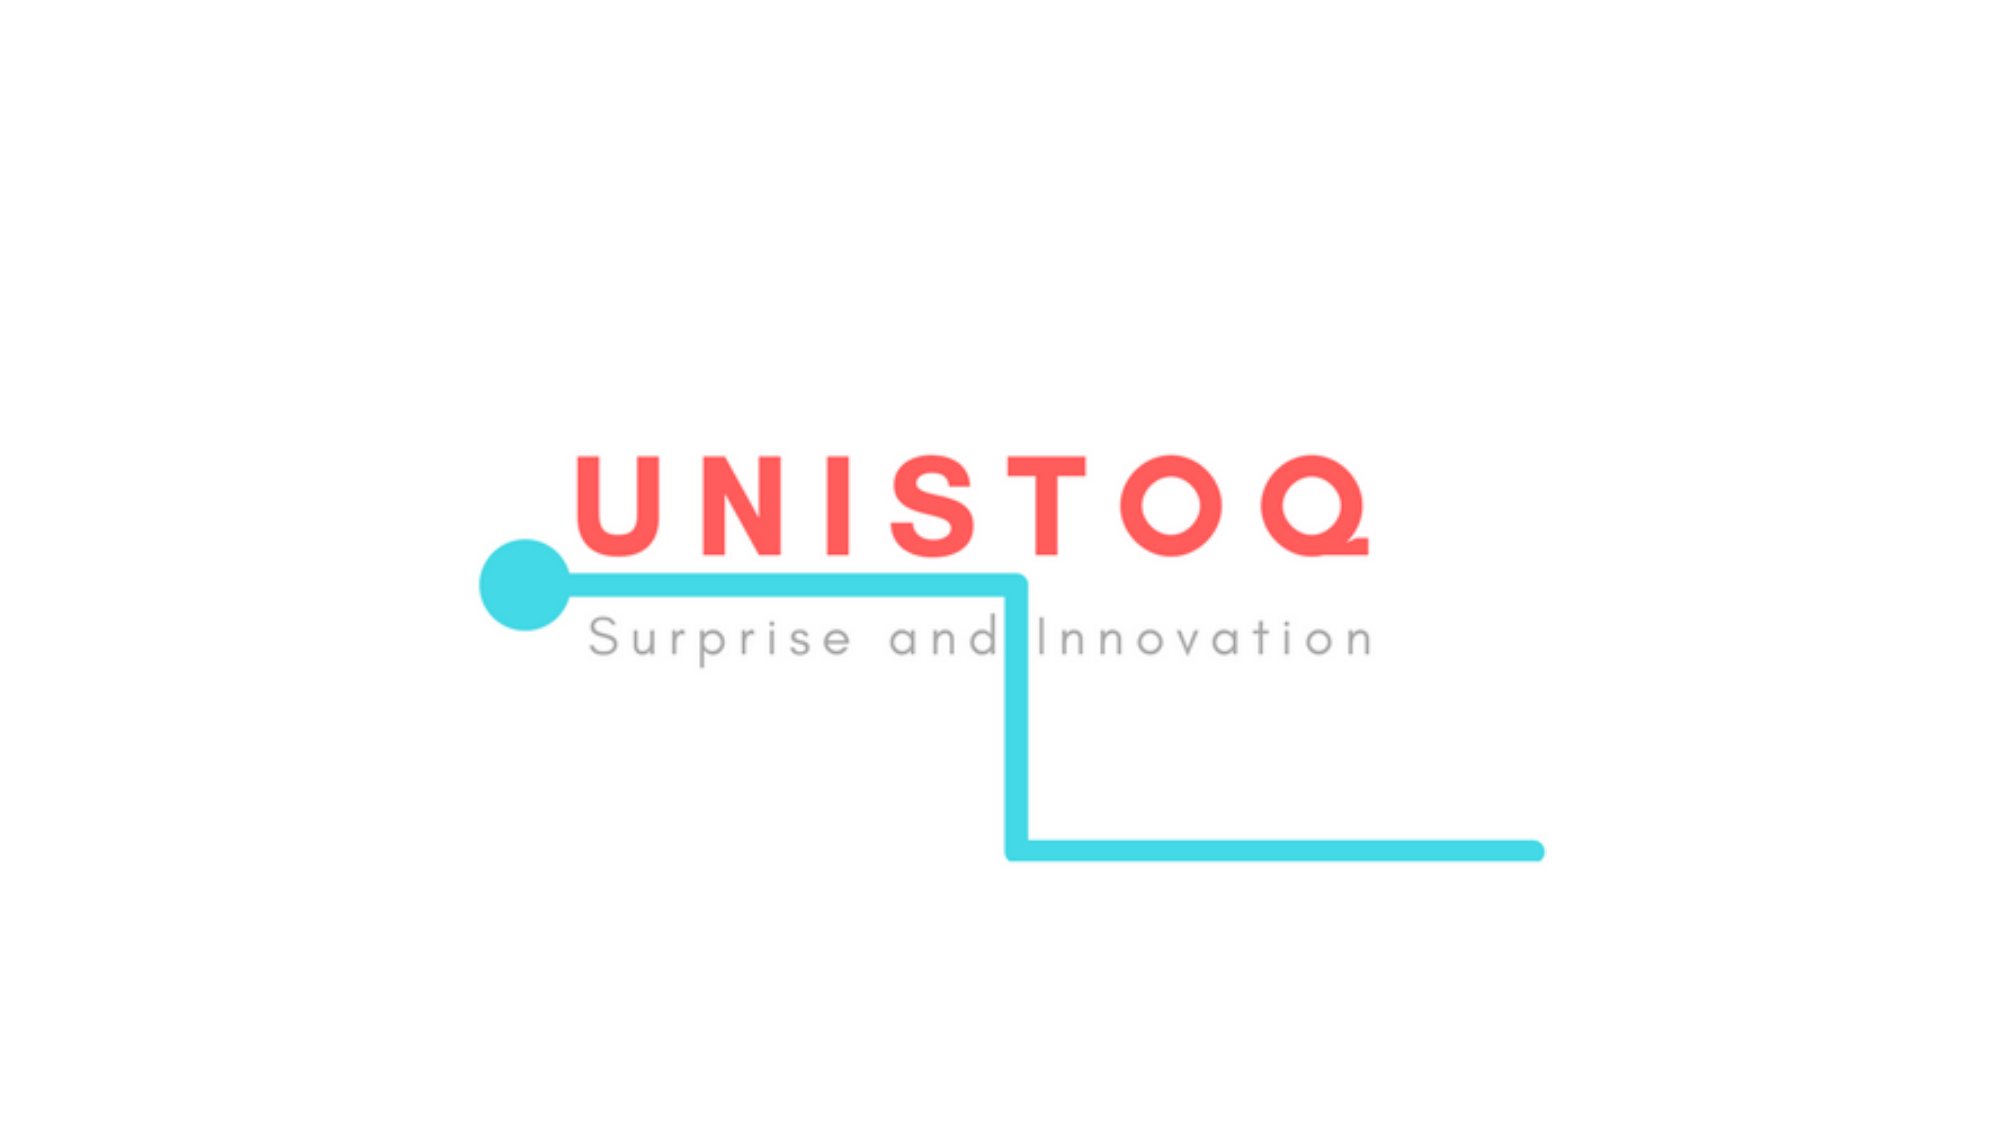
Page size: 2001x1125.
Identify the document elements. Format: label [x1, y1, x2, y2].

picture [421, 0, 1547, 1125]
